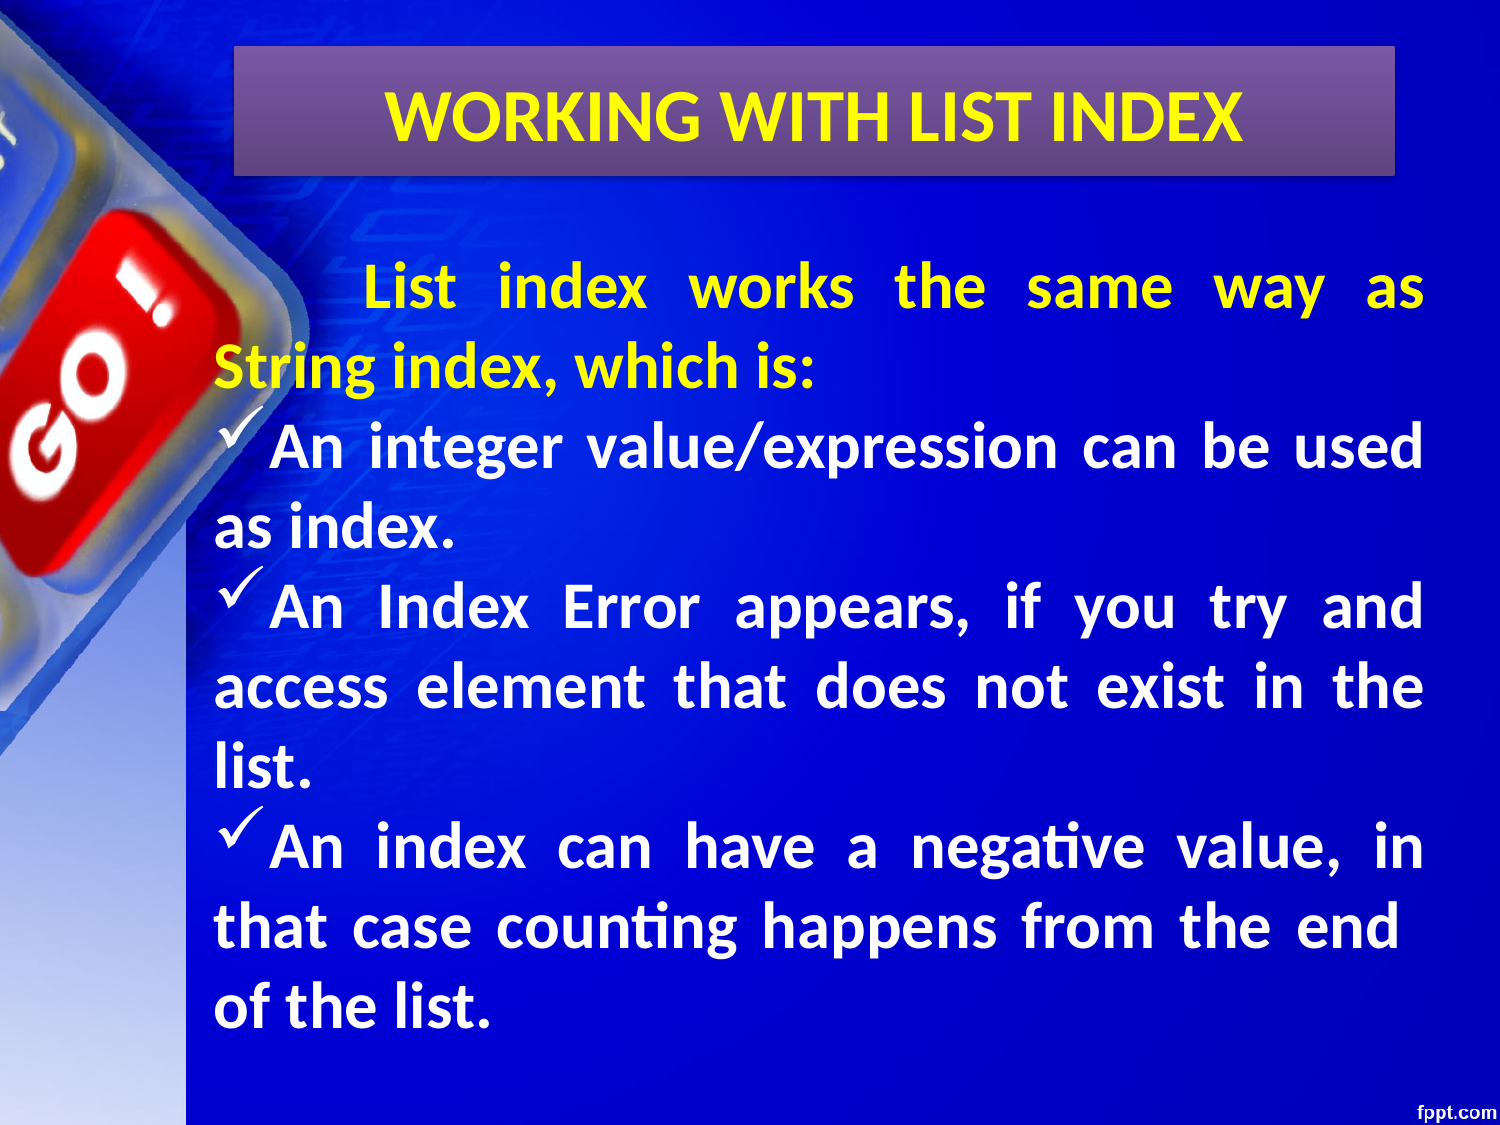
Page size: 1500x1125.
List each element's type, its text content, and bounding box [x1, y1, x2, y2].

picture [0, 0, 1500, 1125]
text_box List index works the same way as String index, which is: An integer value/expression can be used as index. An Index Error appears, if you try and access element that does not exist in the list. An index can have a negative value, in that case counting happens from the end of the list. [199, 234, 1442, 1049]
title WORKING WITH LIST INDEX [234, 46, 1395, 176]
